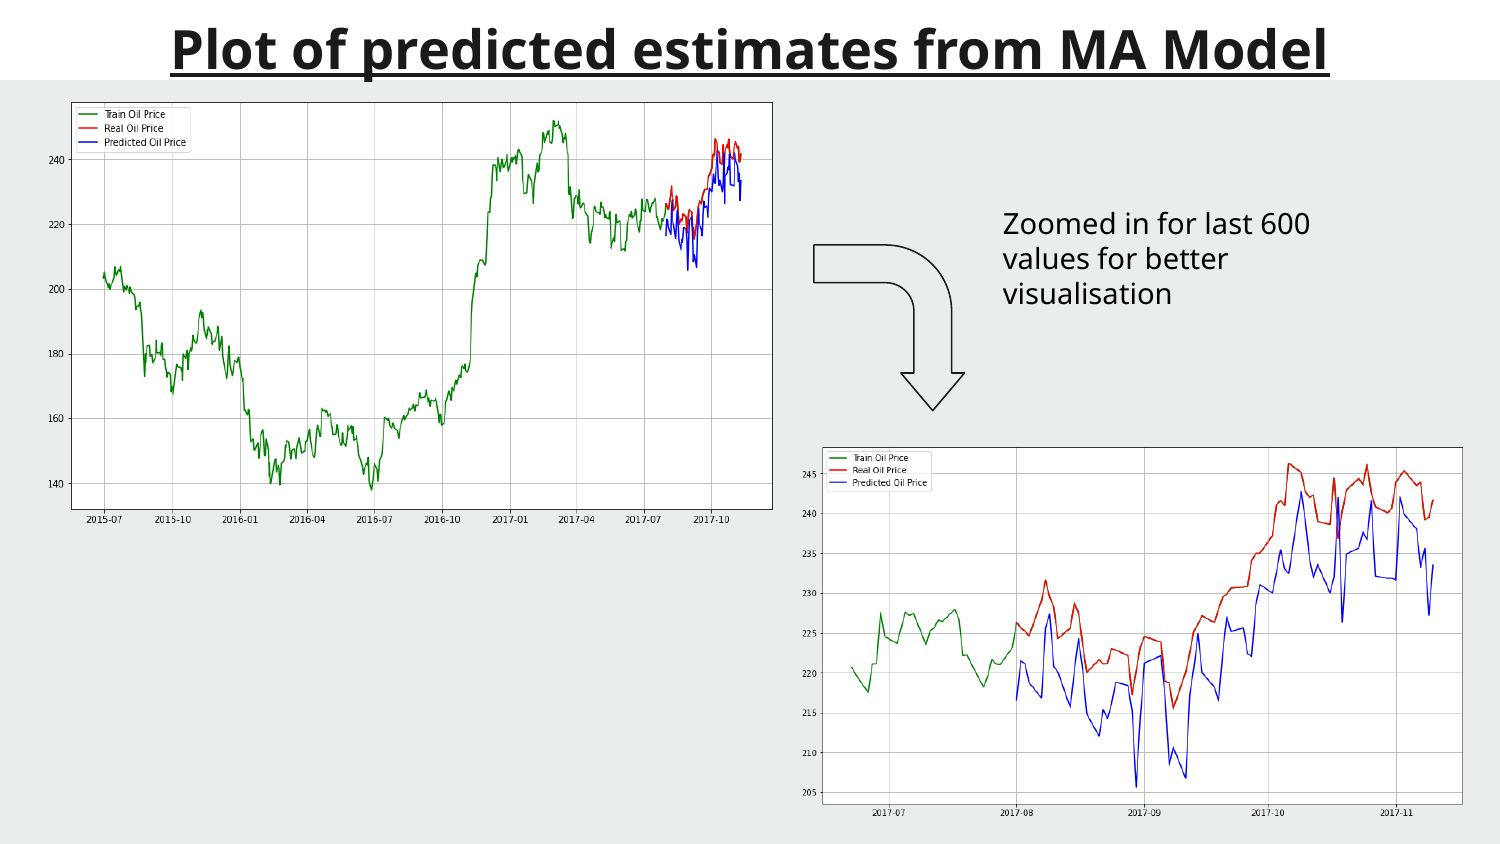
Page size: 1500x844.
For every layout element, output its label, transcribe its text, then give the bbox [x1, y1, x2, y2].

text_box [813, 244, 965, 411]
picture [794, 440, 1468, 823]
picture [41, 95, 779, 532]
text_box Zoomed in for last 600 values for better visualisation [987, 190, 1376, 326]
text_box Plot of predicted estimates from MA Model [63, 0, 1437, 95]
